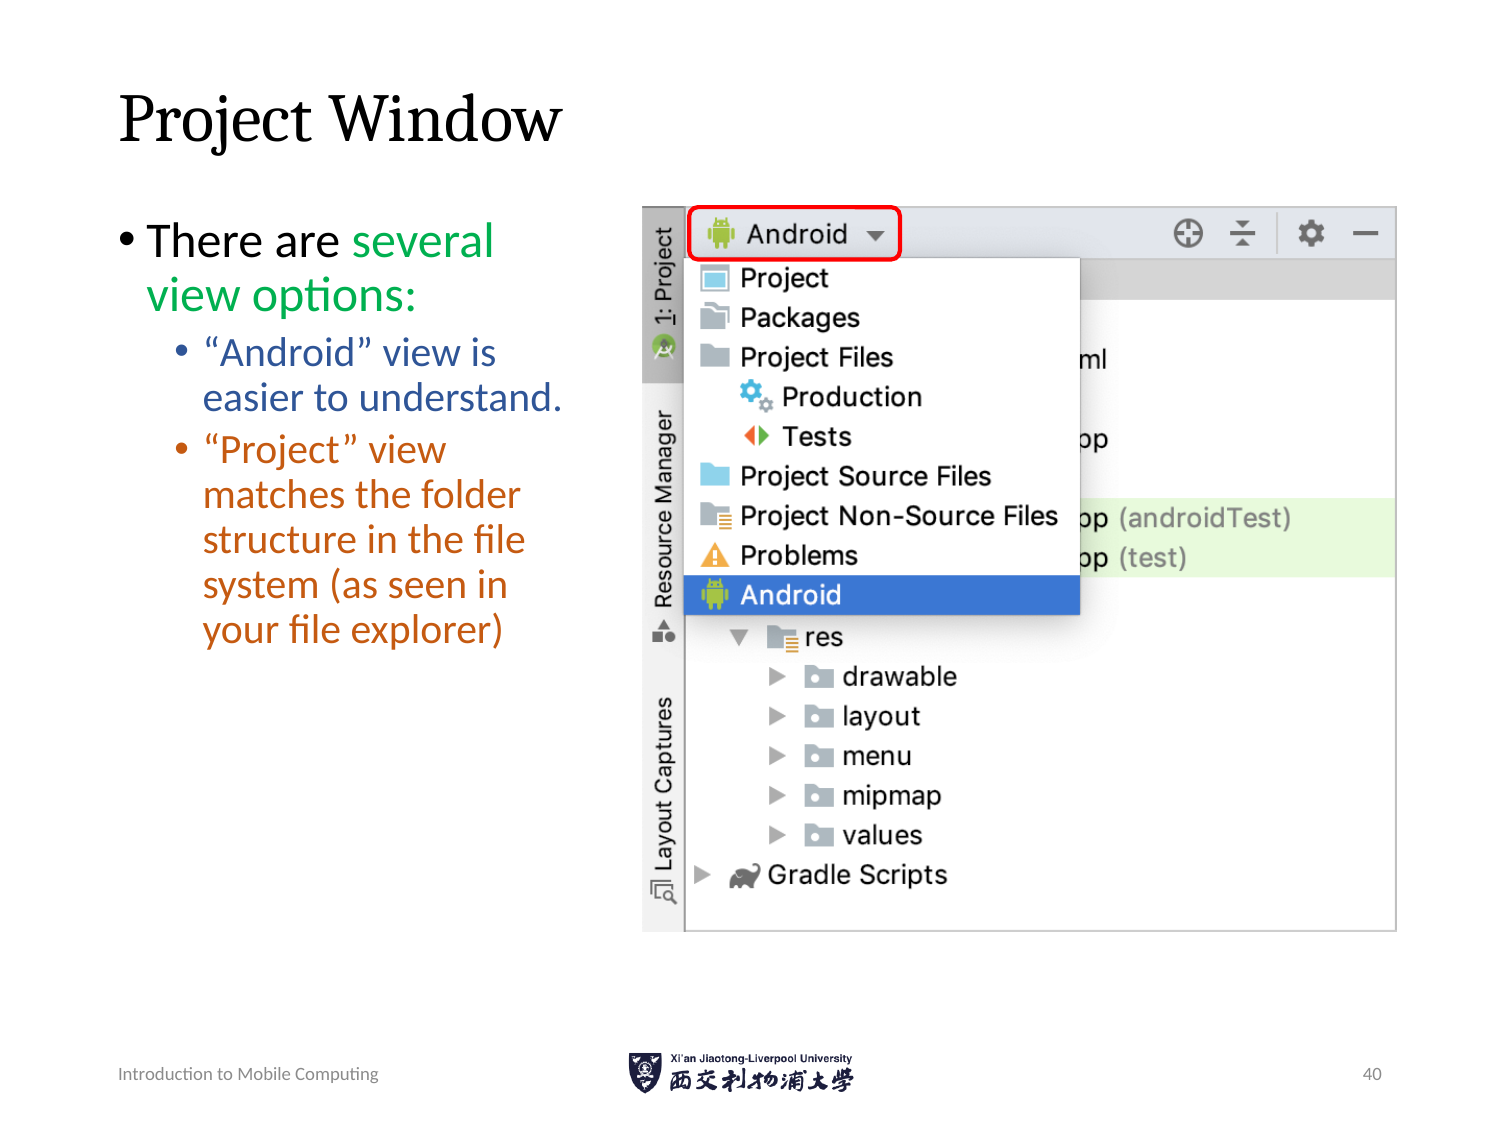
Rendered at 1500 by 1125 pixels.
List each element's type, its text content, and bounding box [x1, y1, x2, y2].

slide_number Introduction to Mobile Computing [103, 1042, 441, 1103]
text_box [642, 206, 1397, 932]
slide_number 40 [1059, 1042, 1397, 1103]
picture [625, 1049, 857, 1096]
title Project Window [103, 59, 1397, 178]
list There are several view options: “Android” view is easier to understand. “Project” view matches the folder structure in the file system (as seen in your file explorer) [103, 206, 591, 1014]
